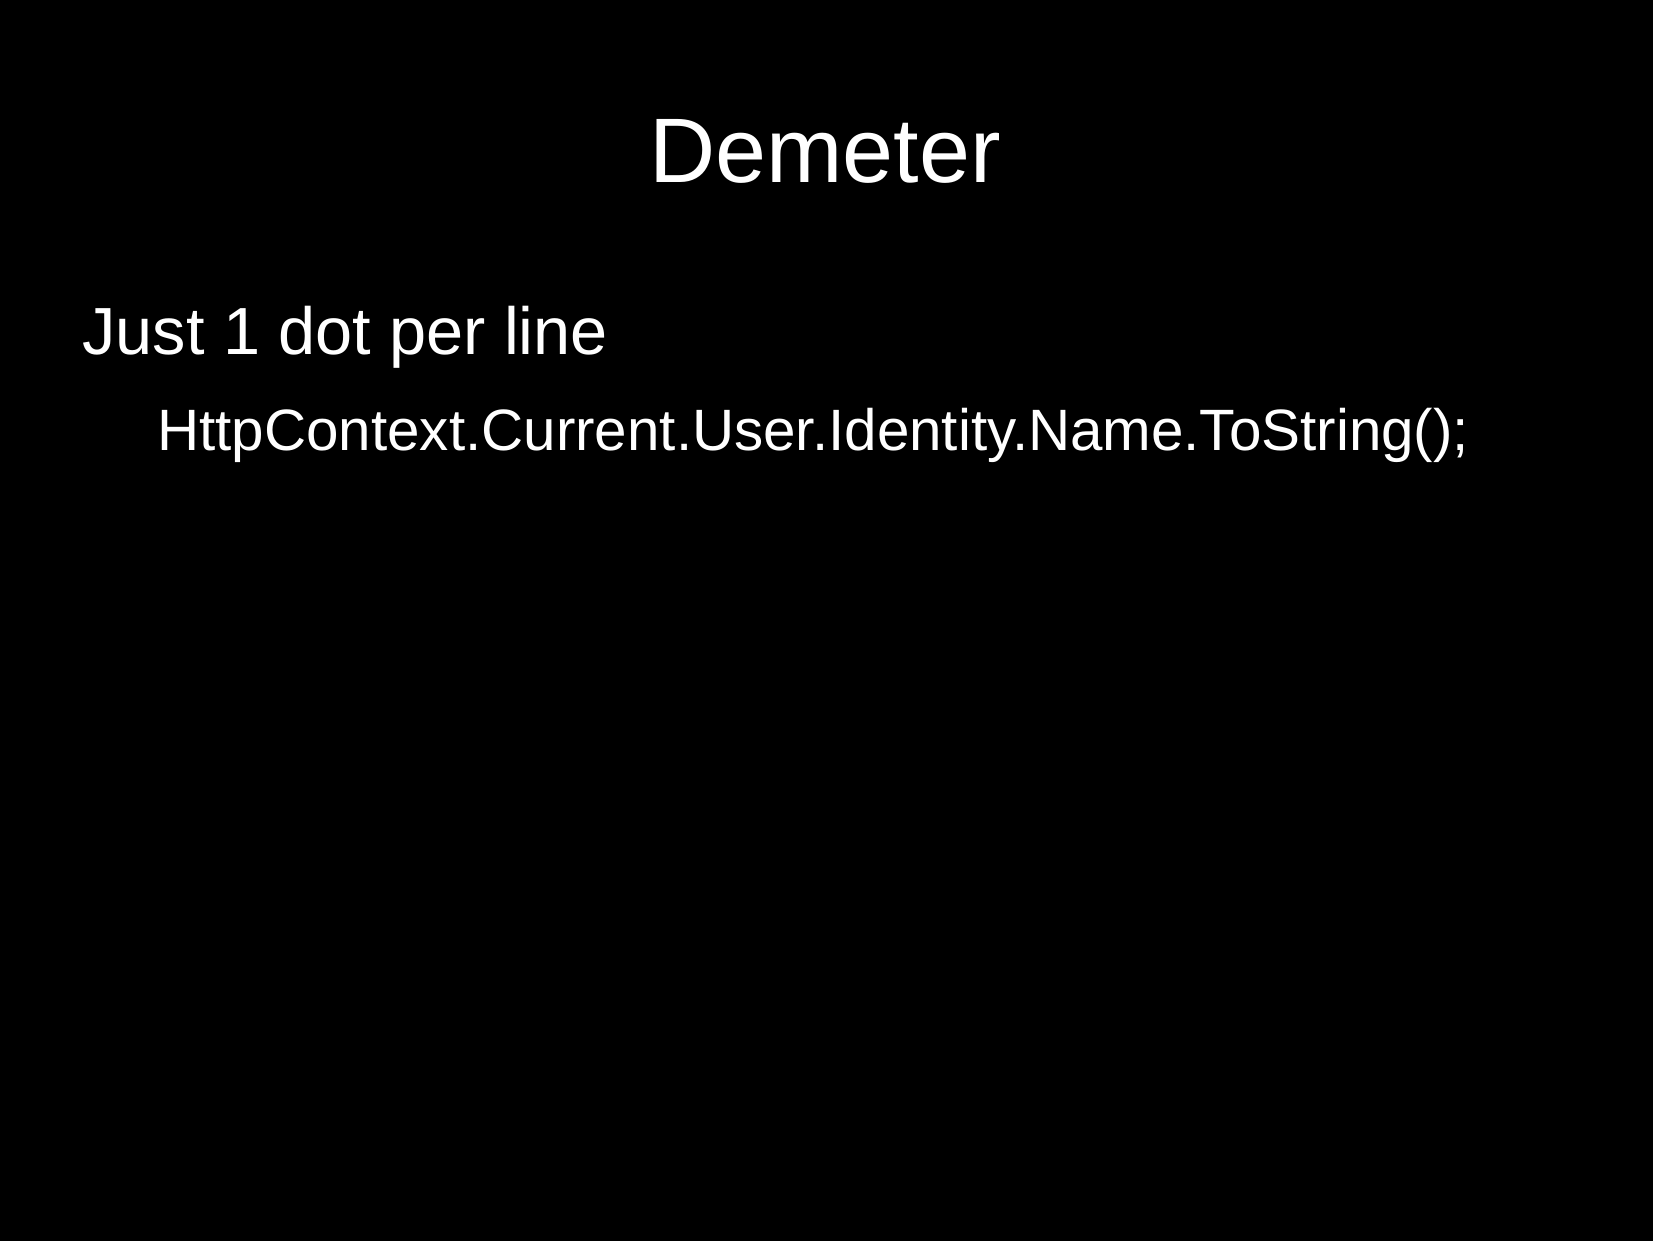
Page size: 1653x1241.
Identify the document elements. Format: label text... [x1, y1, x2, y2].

title Demeter [82, 49, 1568, 254]
list Just 1 dot per line HttpContext.Current.User.Identity.Name.ToString(); [82, 290, 1568, 1107]
